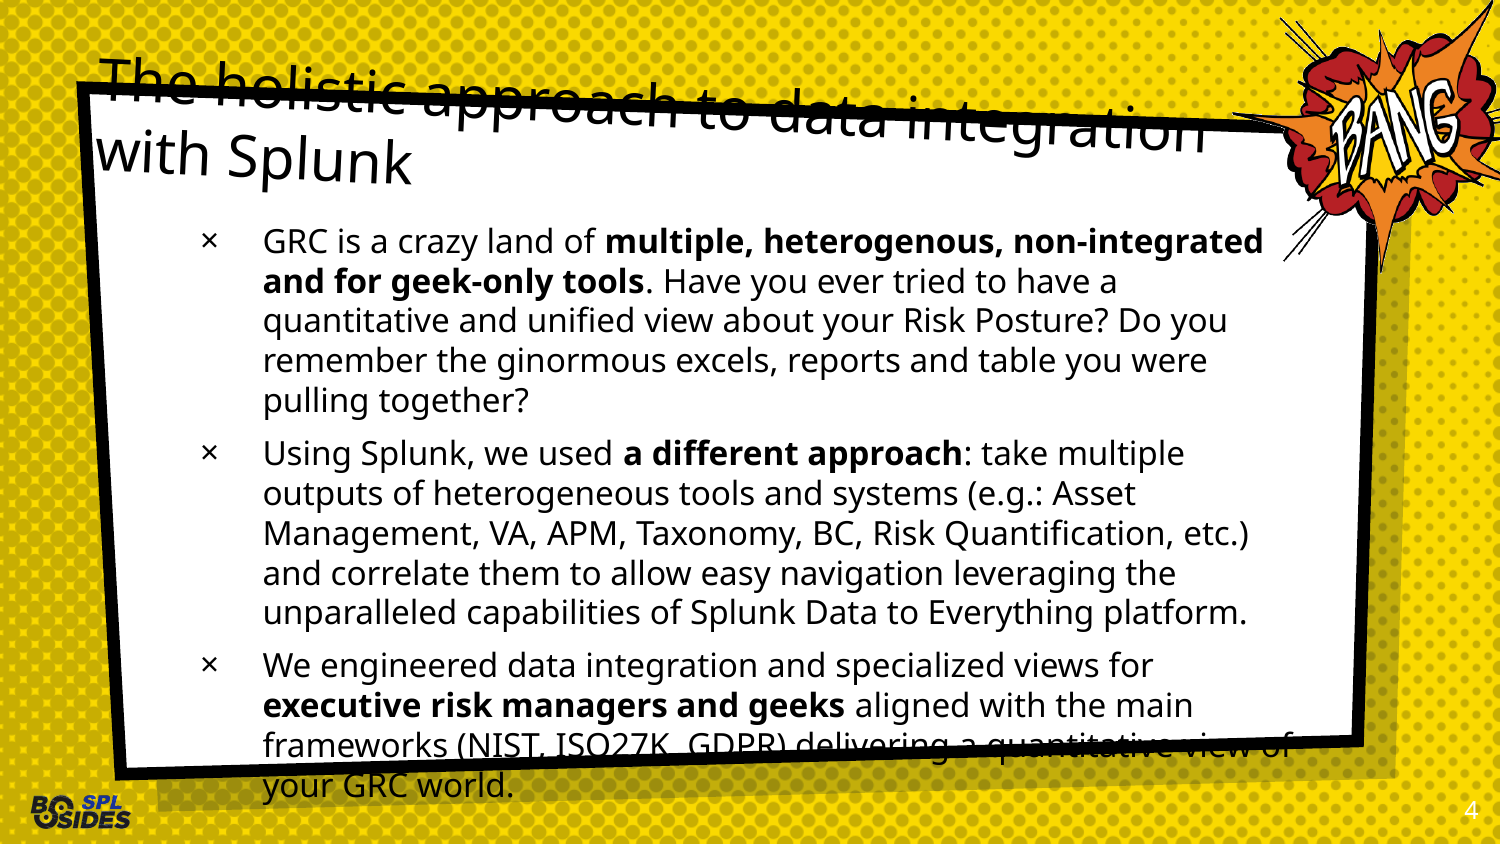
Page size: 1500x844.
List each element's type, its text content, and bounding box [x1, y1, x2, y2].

picture [0, 788, 173, 835]
picture [1232, 0, 1500, 274]
slide_number 4 [1403, 779, 1494, 844]
title The holistic approach to data integration with Splunk [77, 71, 1227, 204]
list GRC is a crazy land of multiple, heterogenous, non-integrated and for geek-only tools. Have you ever tried to have a quantitative and unified view about your Risk Posture? Do you remember the ginormous excels, reports and table you were pulling together? Using Splunk, we used a different approach: take multiple outputs of heterogeneous tools and systems (e.g.: Asset Management, VA, APM, Taxonomy, BC, Risk Quantification, etc.) and correlate them to allow easy navigation leveraging the unparalleled capabilities of Splunk Data to Everything platform. We engineered data integration and specialized views for executive risk managers and geeks aligned with the main frameworks (NIST, ISO27K, GDPR) delivering a quantitative view of your GRC world. [172, 204, 1316, 747]
